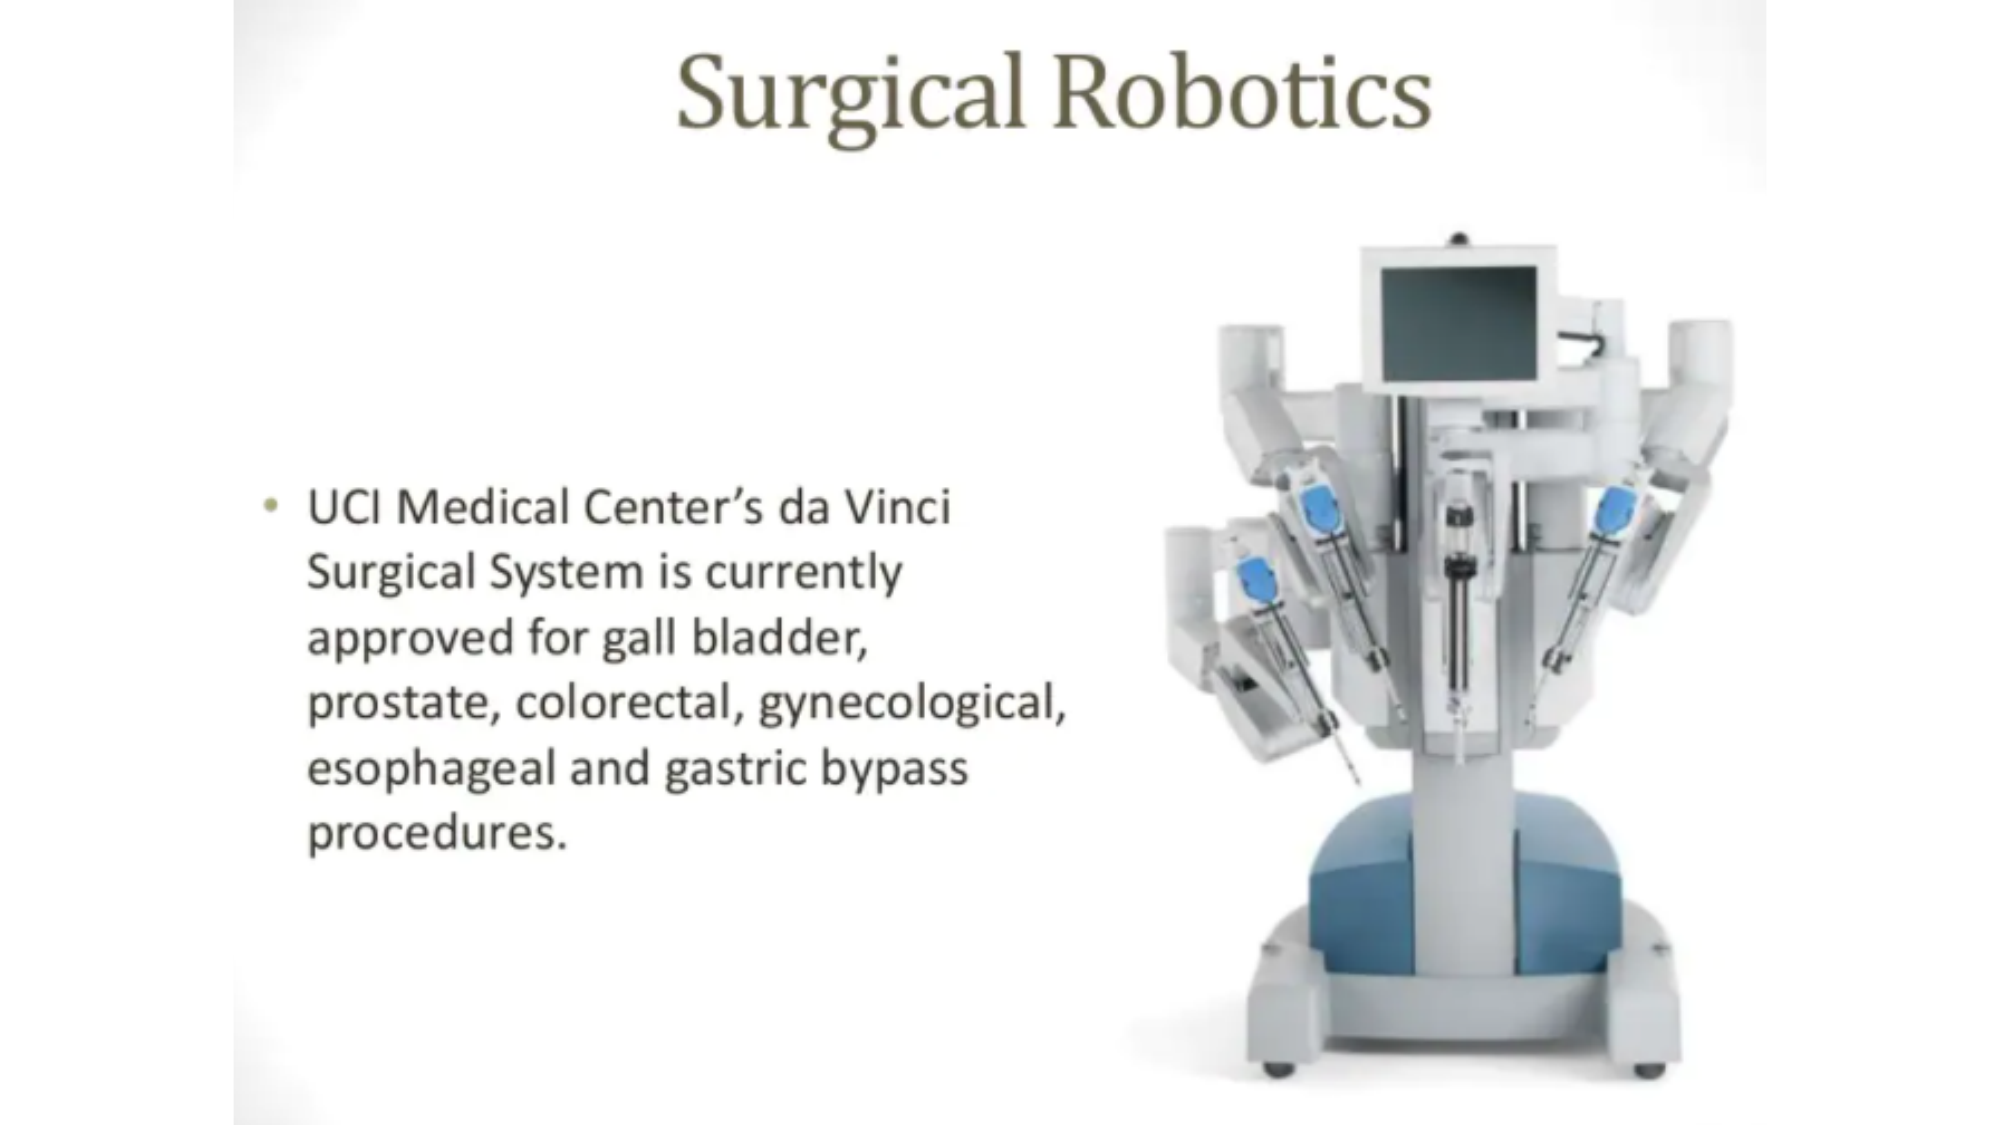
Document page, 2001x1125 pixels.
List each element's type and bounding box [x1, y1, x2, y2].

picture [233, 0, 1767, 1125]
